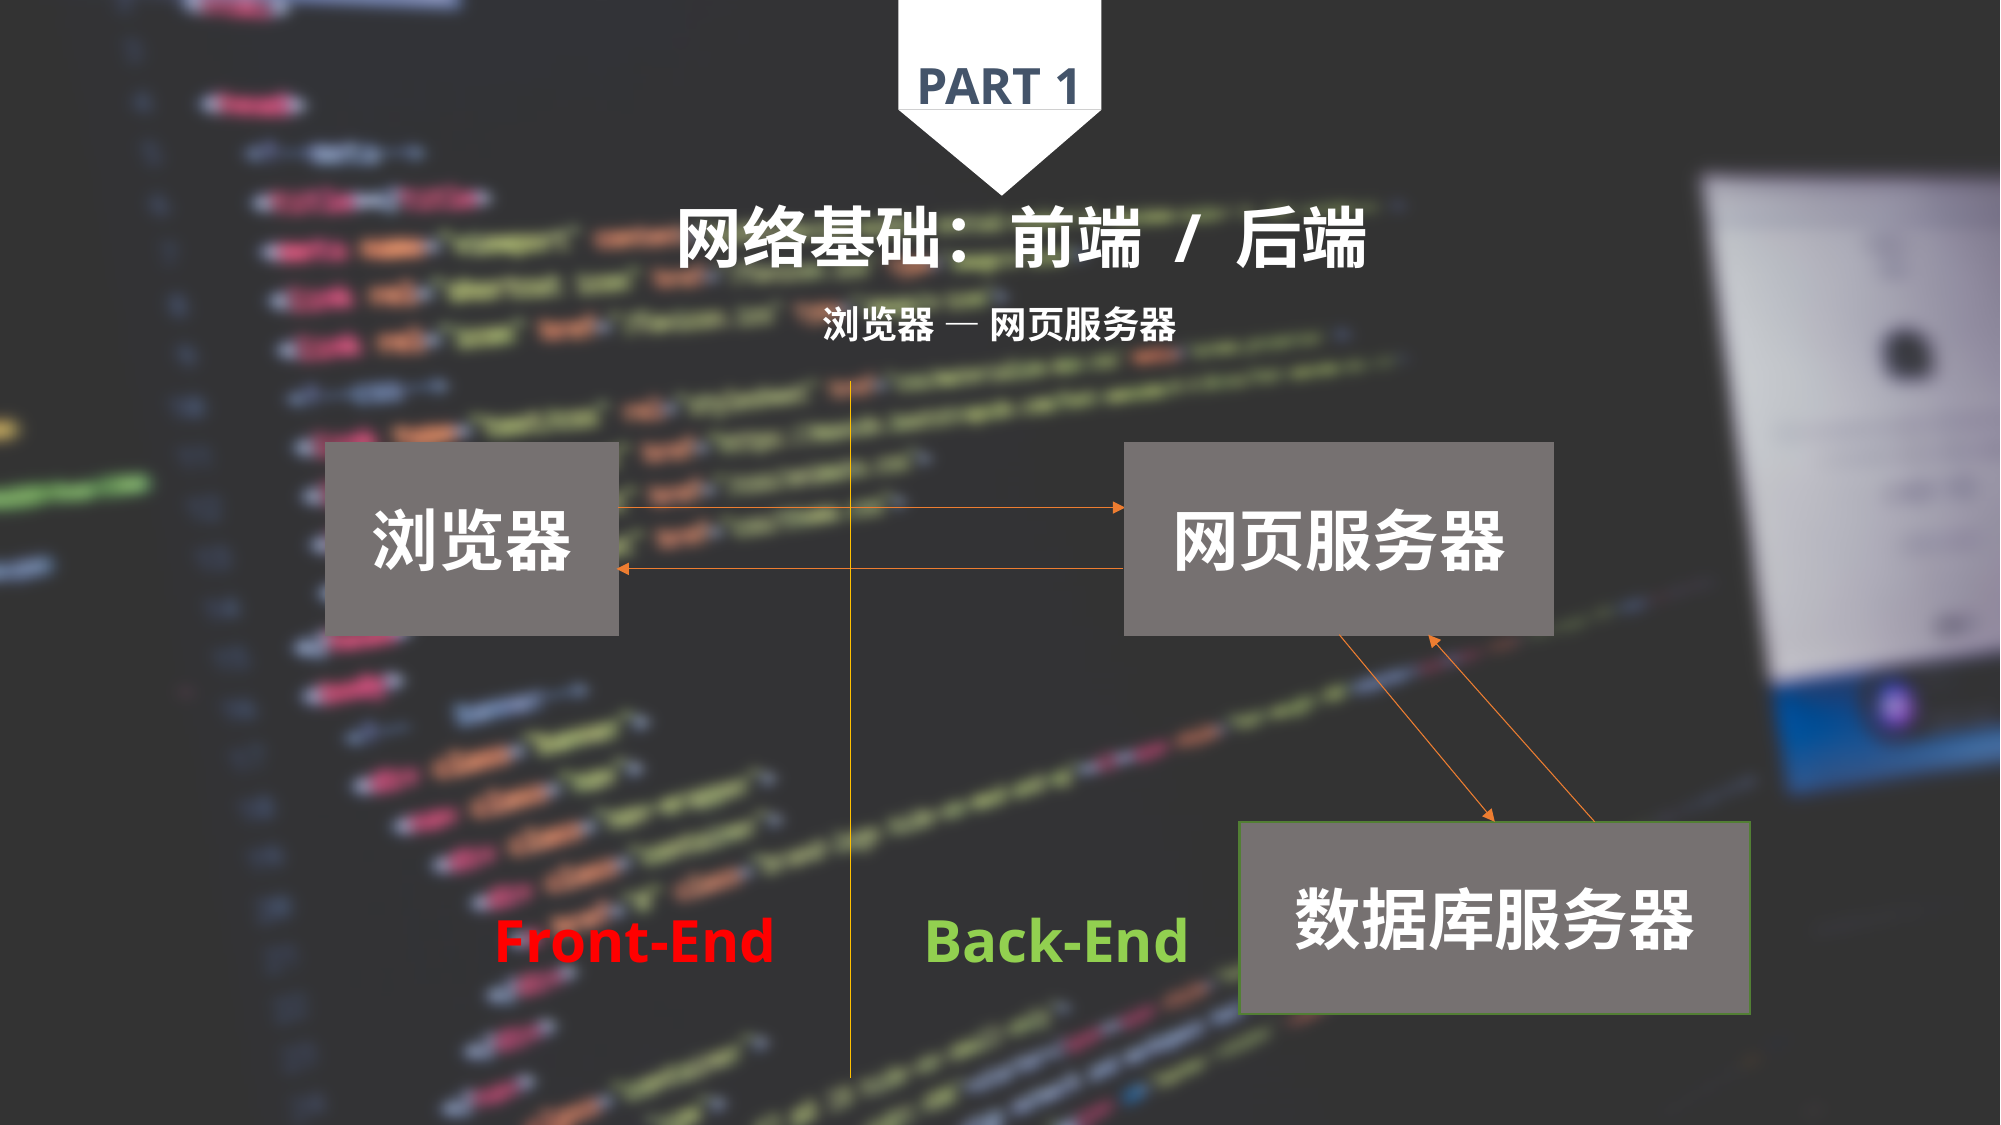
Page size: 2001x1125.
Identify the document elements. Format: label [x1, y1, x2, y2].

text_box [1339, 634, 1428, 822]
picture [0, 0, 2000, 1125]
text_box [1428, 634, 1595, 822]
